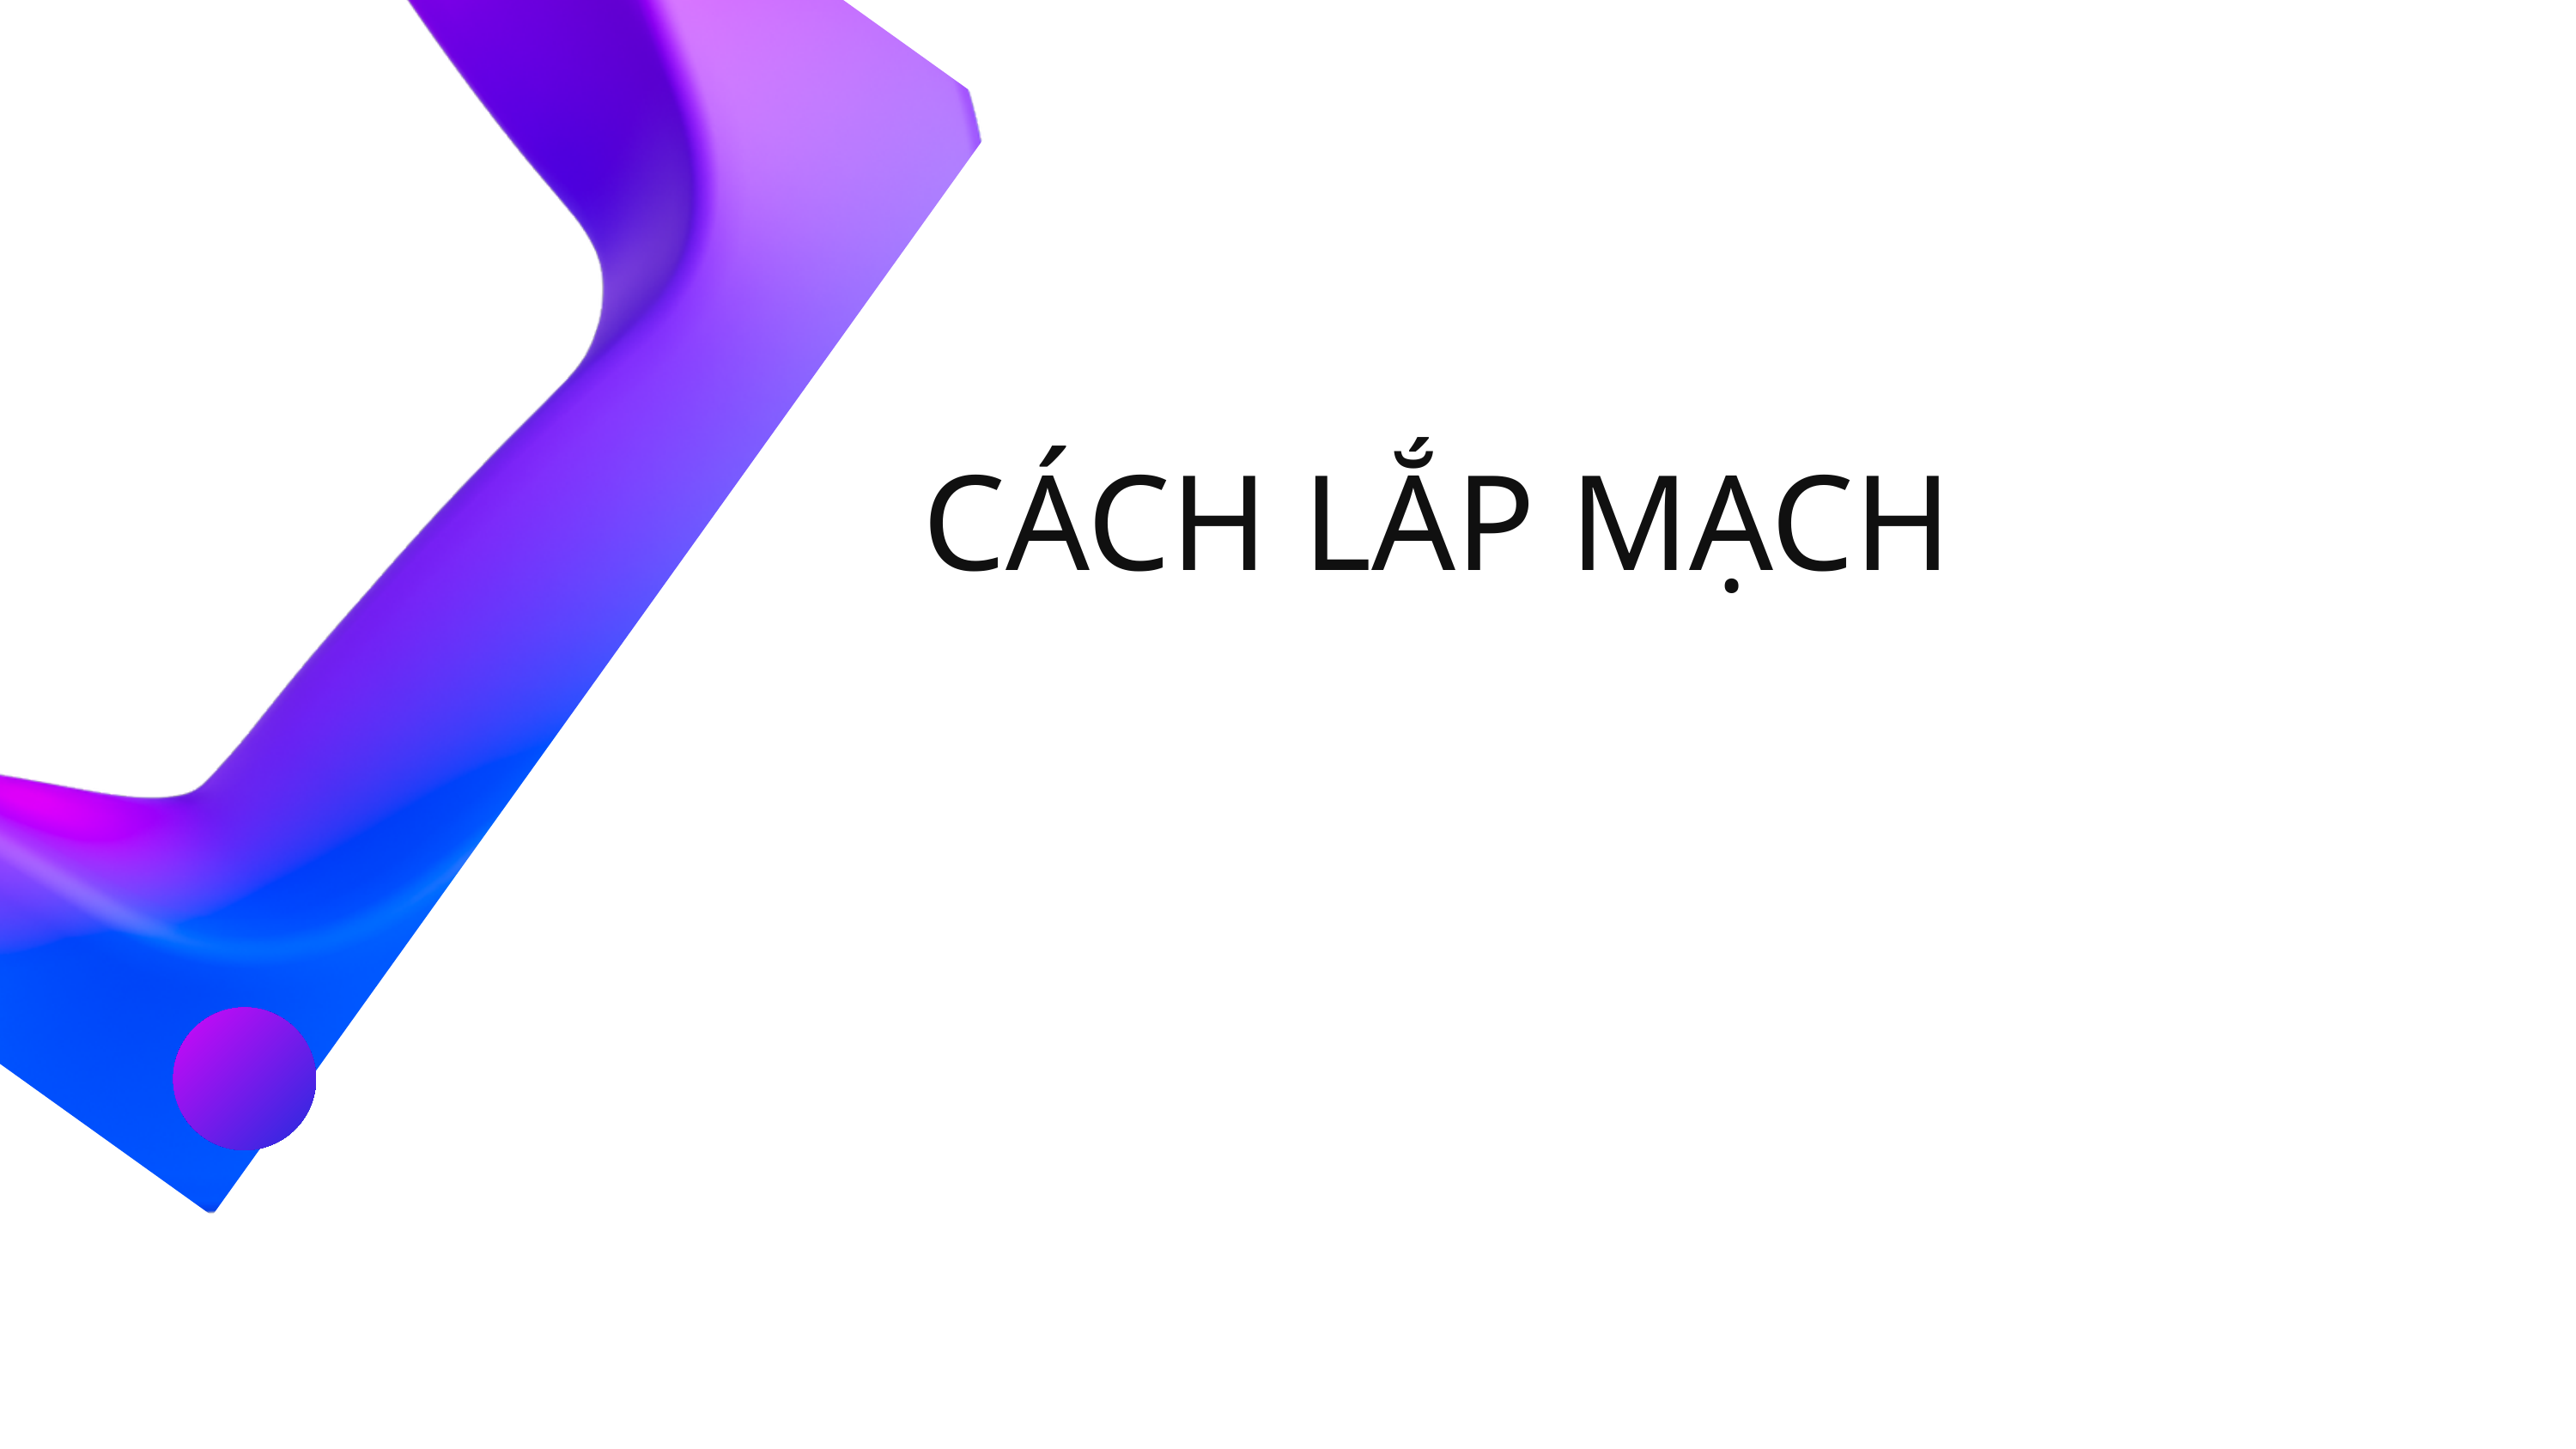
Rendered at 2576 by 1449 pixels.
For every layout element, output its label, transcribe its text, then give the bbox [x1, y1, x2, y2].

text_box [0, 0, 1002, 1216]
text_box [173, 1007, 317, 1151]
text_box CÁCH LẮP MẠCH [922, 438, 2432, 597]
